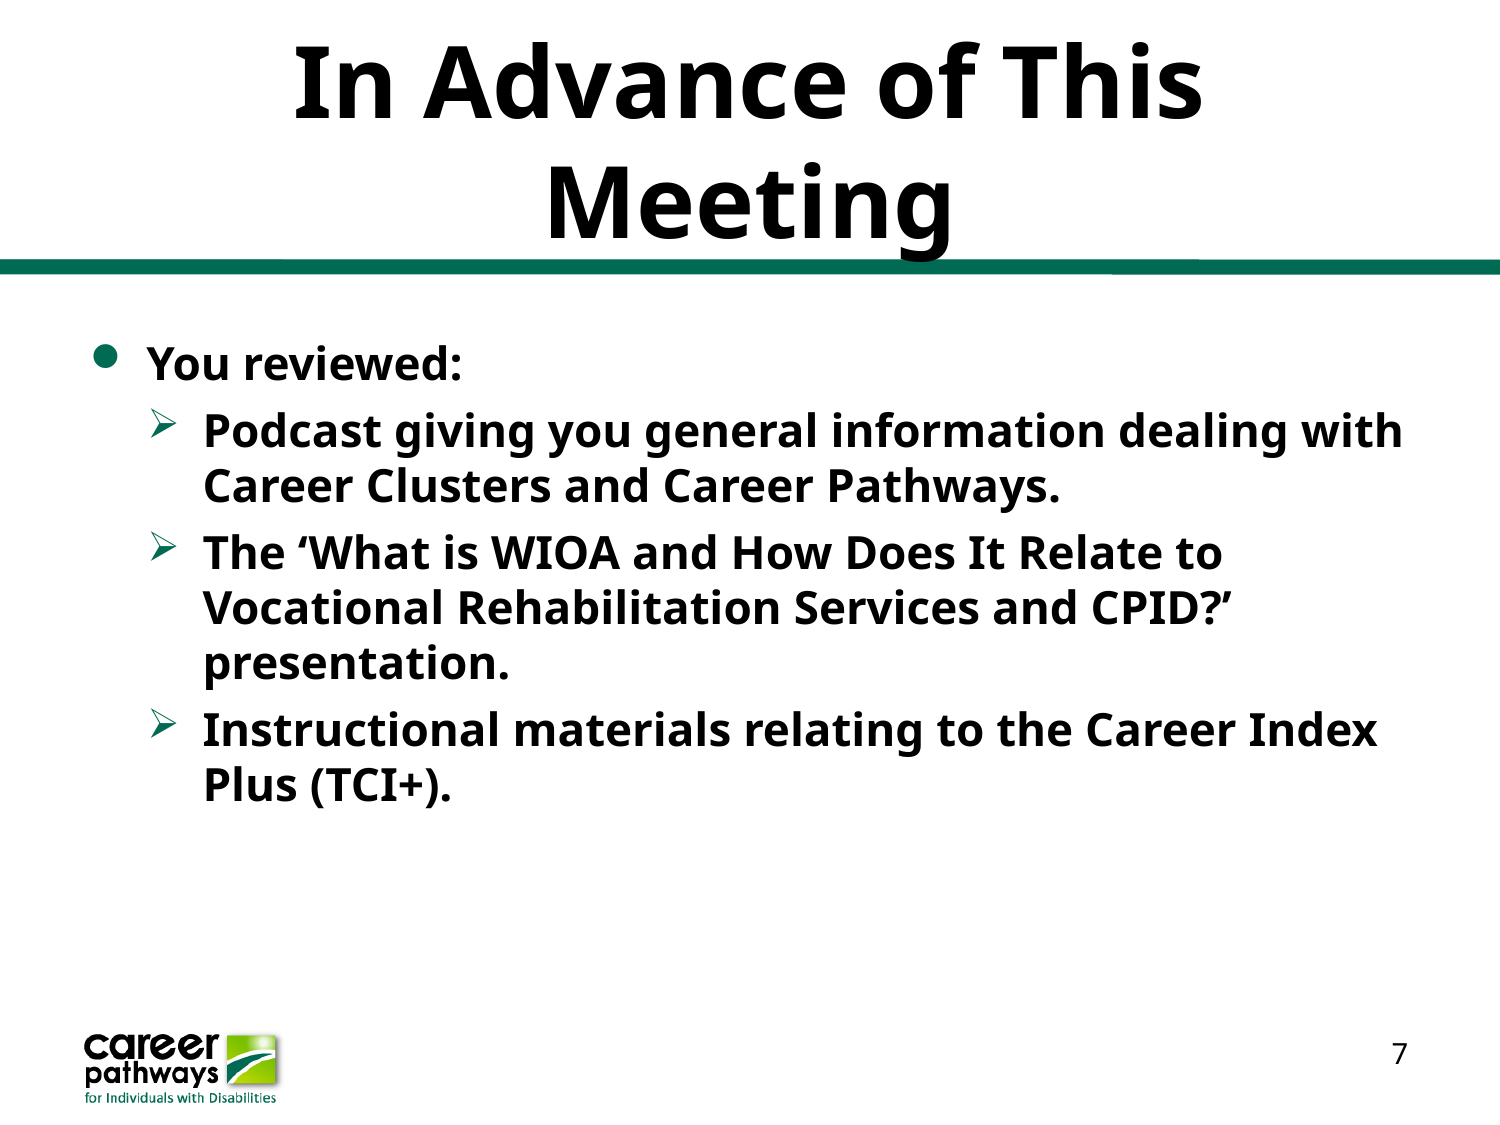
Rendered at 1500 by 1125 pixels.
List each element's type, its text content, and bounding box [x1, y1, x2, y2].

title In Advance of This Meeting [75, 45, 1425, 233]
list You reviewed: Podcast giving you general information dealing with Career Clusters and Career Pathways. The ‘What is WIOA and How Does It Relate to Vocational Rehabilitation Services and CPID?’ presentation. Instructional materials relating to the Career Index Plus (TCI+). [75, 337, 1425, 988]
slide_number 7 [1350, 1025, 1450, 1085]
picture [77, 1026, 285, 1107]
